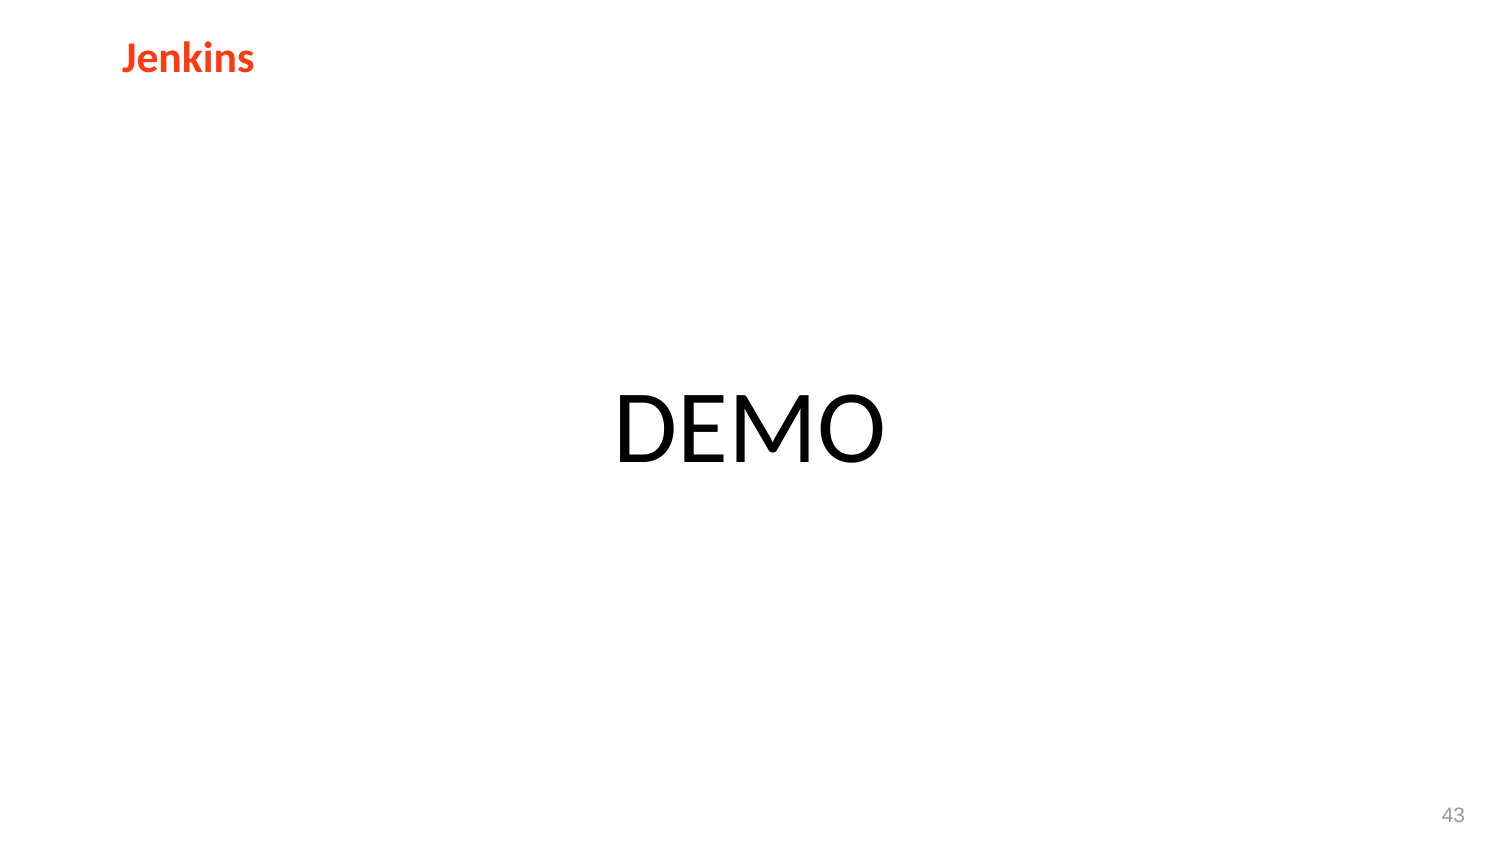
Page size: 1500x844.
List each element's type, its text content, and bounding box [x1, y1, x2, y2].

list Jenkins [107, 31, 1448, 71]
slide_number 43 [1389, 782, 1480, 844]
text_box DEMO [181, 343, 1319, 499]
